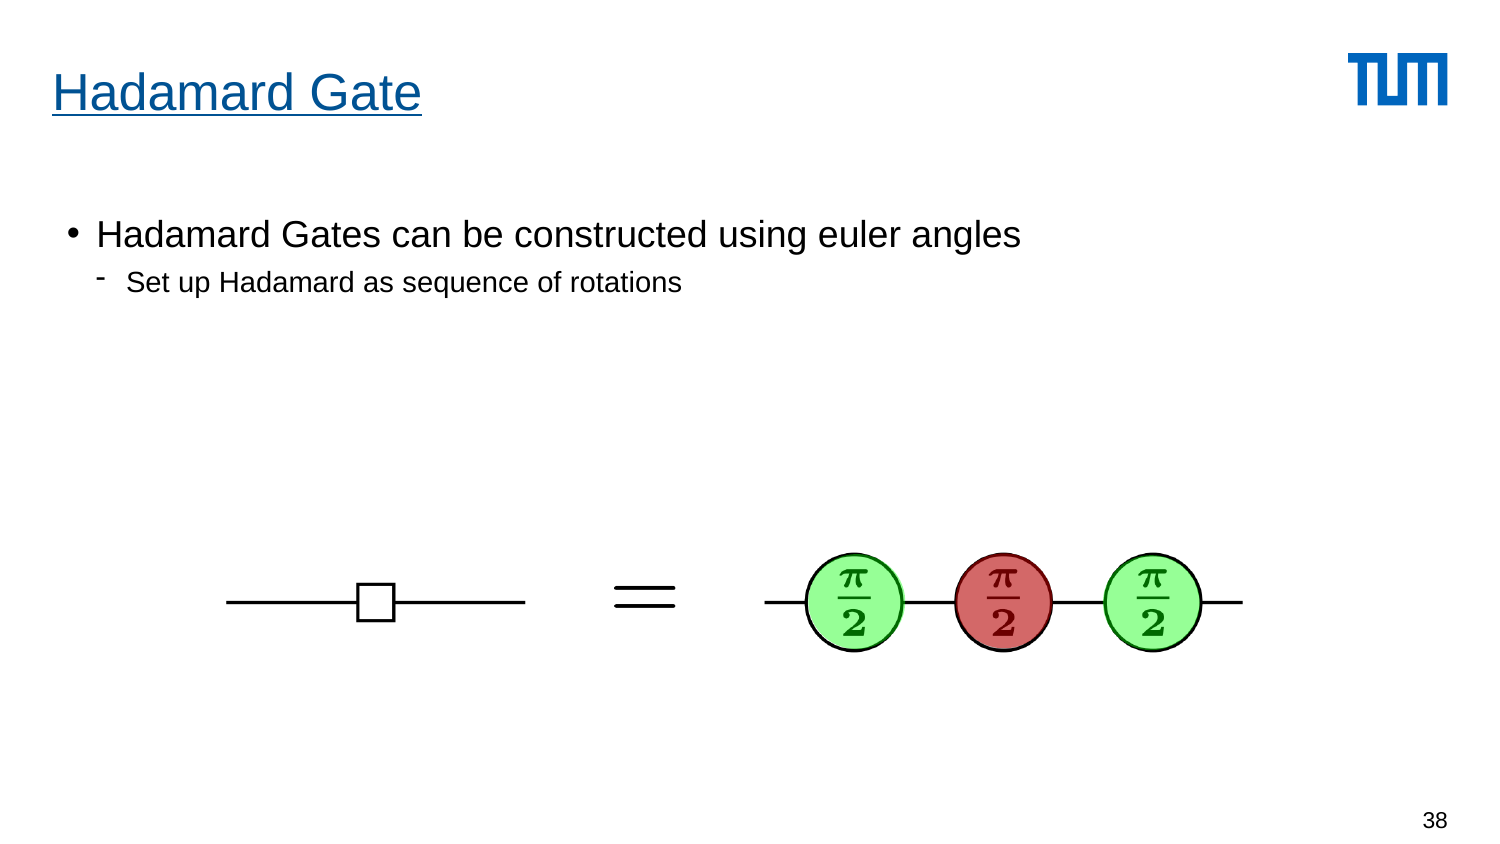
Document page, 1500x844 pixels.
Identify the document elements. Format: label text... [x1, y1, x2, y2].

title Hadamard Gate [51, 54, 1449, 118]
list Hadamard Gates can be constructed using euler angles Set up Hadamard as sequence of rotations [52, 179, 1448, 543]
slide_number 38 [1111, 796, 1448, 842]
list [201, 479, 1315, 719]
